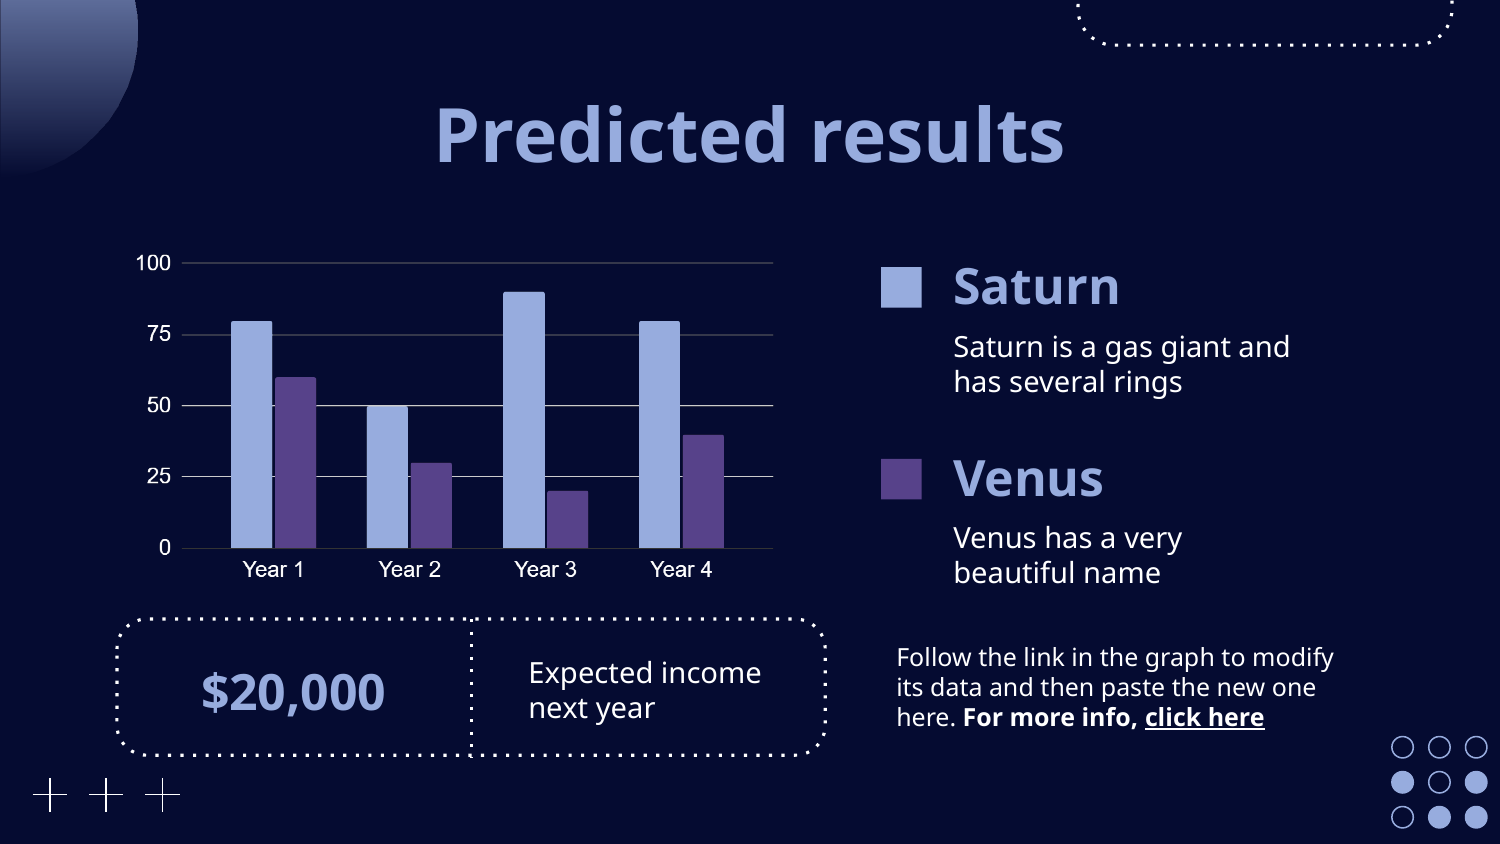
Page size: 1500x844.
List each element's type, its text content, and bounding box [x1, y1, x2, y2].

text_box Venus [938, 430, 1316, 504]
text_box Saturn is a gas giant and has several rings [938, 312, 1316, 414]
text_box Saturn [938, 238, 1316, 312]
text_box [116, 618, 470, 756]
text_box Venus has a very beautiful name [938, 504, 1316, 606]
text_box $20,000 [146, 644, 442, 736]
text_box Expected income next year [513, 639, 785, 741]
text_box [881, 458, 922, 500]
title Predicted results [116, 72, 1383, 195]
text_box [472, 618, 826, 756]
text_box Follow the link in the graph to modify its data and then paste the new one here. For more info, click here [881, 626, 1382, 748]
picture [116, 234, 791, 599]
text_box [881, 267, 922, 308]
